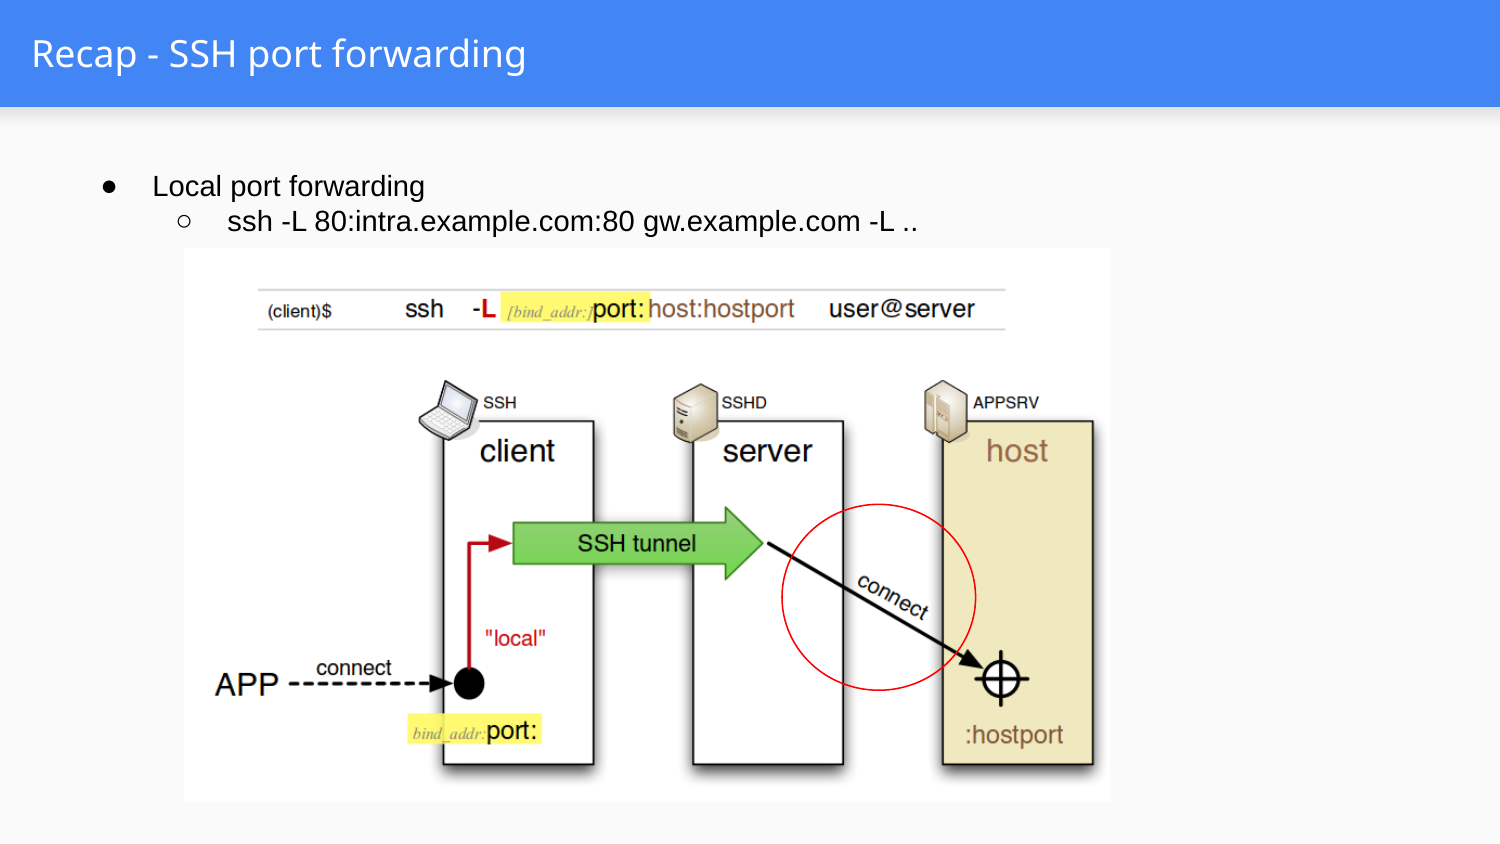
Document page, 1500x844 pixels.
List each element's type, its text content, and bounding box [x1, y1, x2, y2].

text_box Recap - SSH port forwarding [16, 2, 1464, 102]
text_box Local port forwarding ssh -L 80:intra.example.com:80 gw.example.com -L .. [62, 152, 1386, 784]
picture [183, 248, 1111, 802]
